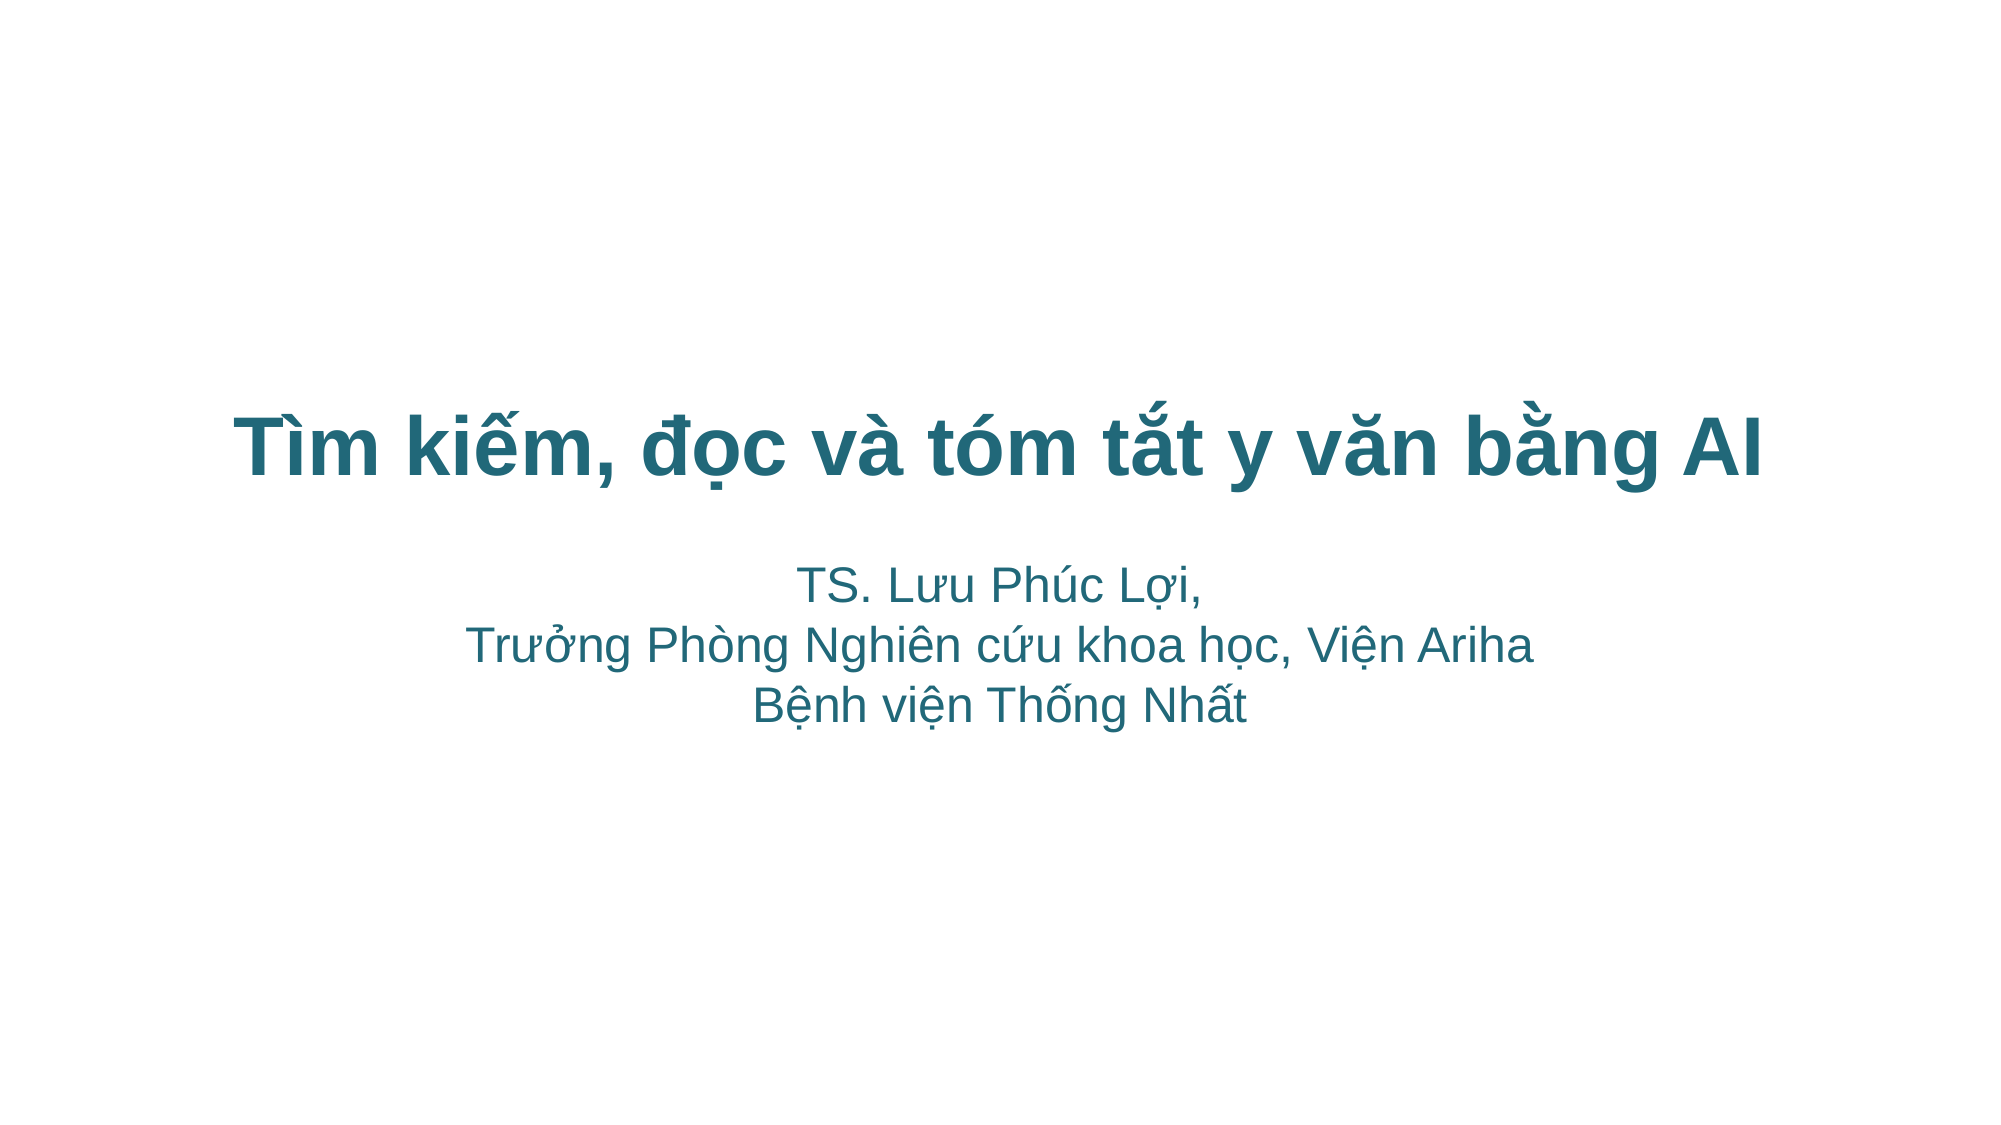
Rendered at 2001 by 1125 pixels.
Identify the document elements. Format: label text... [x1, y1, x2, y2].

text_box Tìm kiếm, đọc và tóm tắt y văn bằng AI TS. Lưu Phúc Lợi, Trưởng Phòng Nghiên cứu khoa học, Viện Ariha Bệnh viện Thống Nhất [0, 155, 2000, 970]
